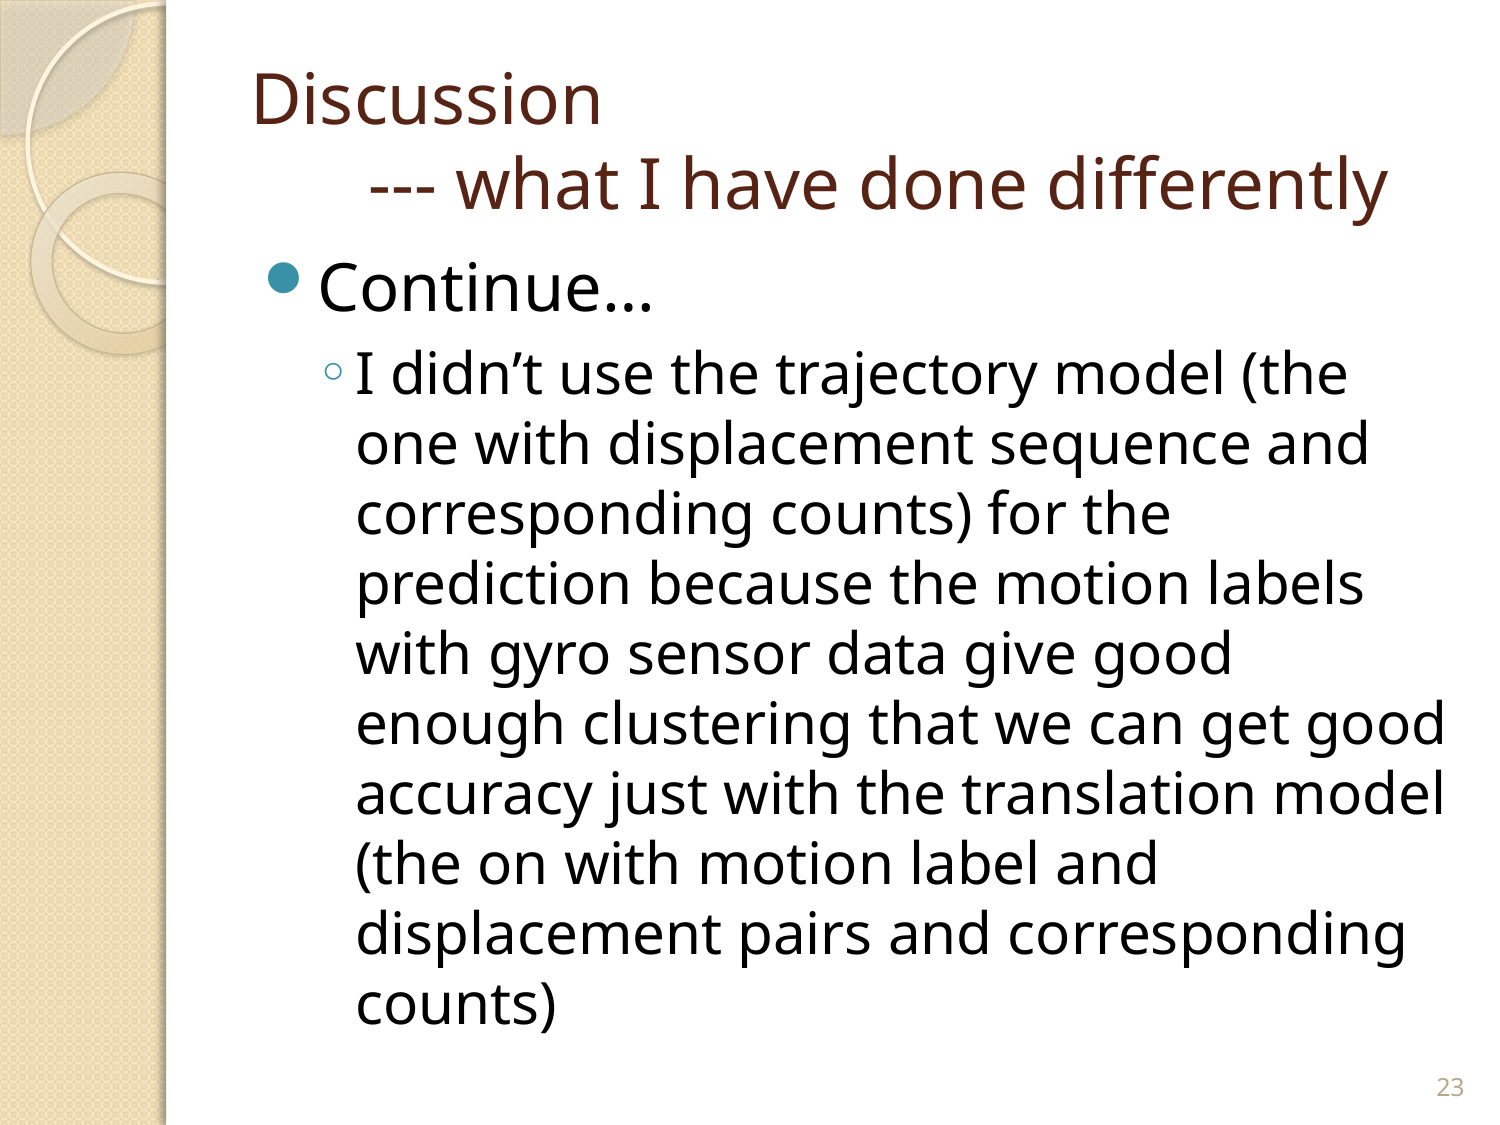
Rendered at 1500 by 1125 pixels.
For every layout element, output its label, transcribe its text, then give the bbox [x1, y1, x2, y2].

list Continue… I didn’t use the trajectory model (the one with displacement sequence and corresponding counts) for the prediction because the motion labels with gyro sensor data give good enough clustering that we can get good accuracy just with the translation model (the on with motion label and displacement pairs and corresponding counts) [235, 237, 1466, 1025]
slide_number 23 [1413, 1034, 1488, 1113]
title Discussion --- what I have done differently [235, 45, 1466, 233]
